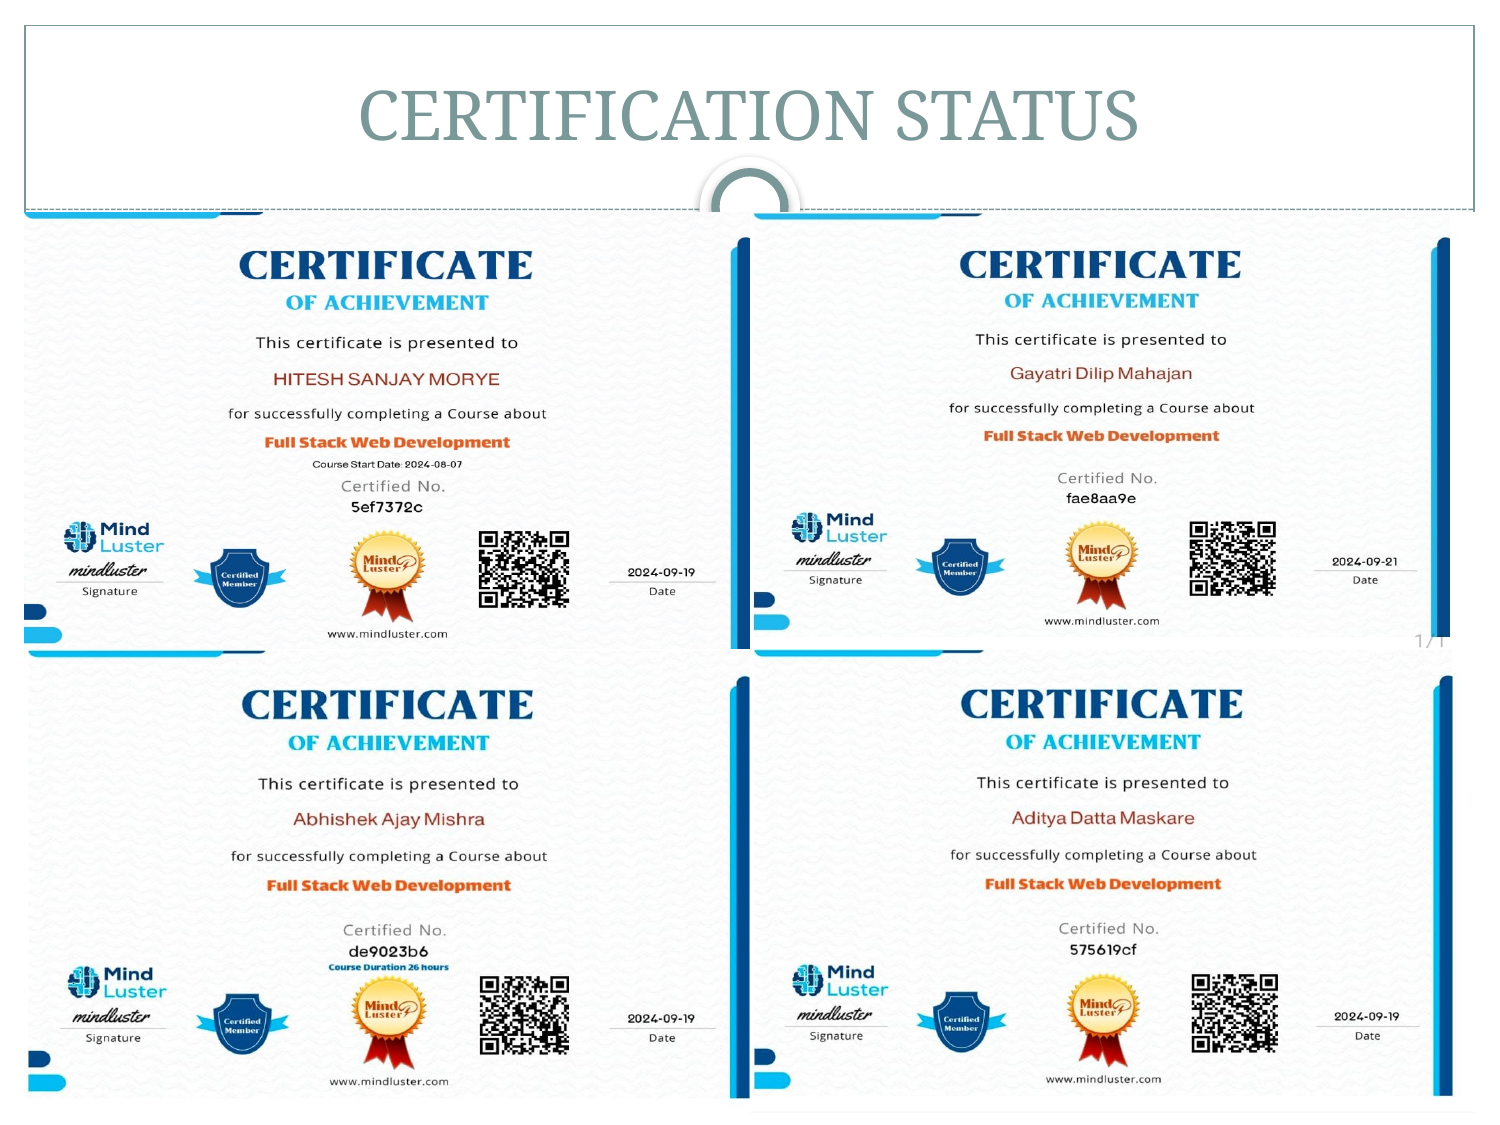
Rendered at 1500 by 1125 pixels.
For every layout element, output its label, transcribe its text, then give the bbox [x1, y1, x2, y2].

title CERTIFICATION STATUS [49, 37, 1450, 162]
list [24, 212, 746, 648]
picture [24, 211, 1476, 1113]
